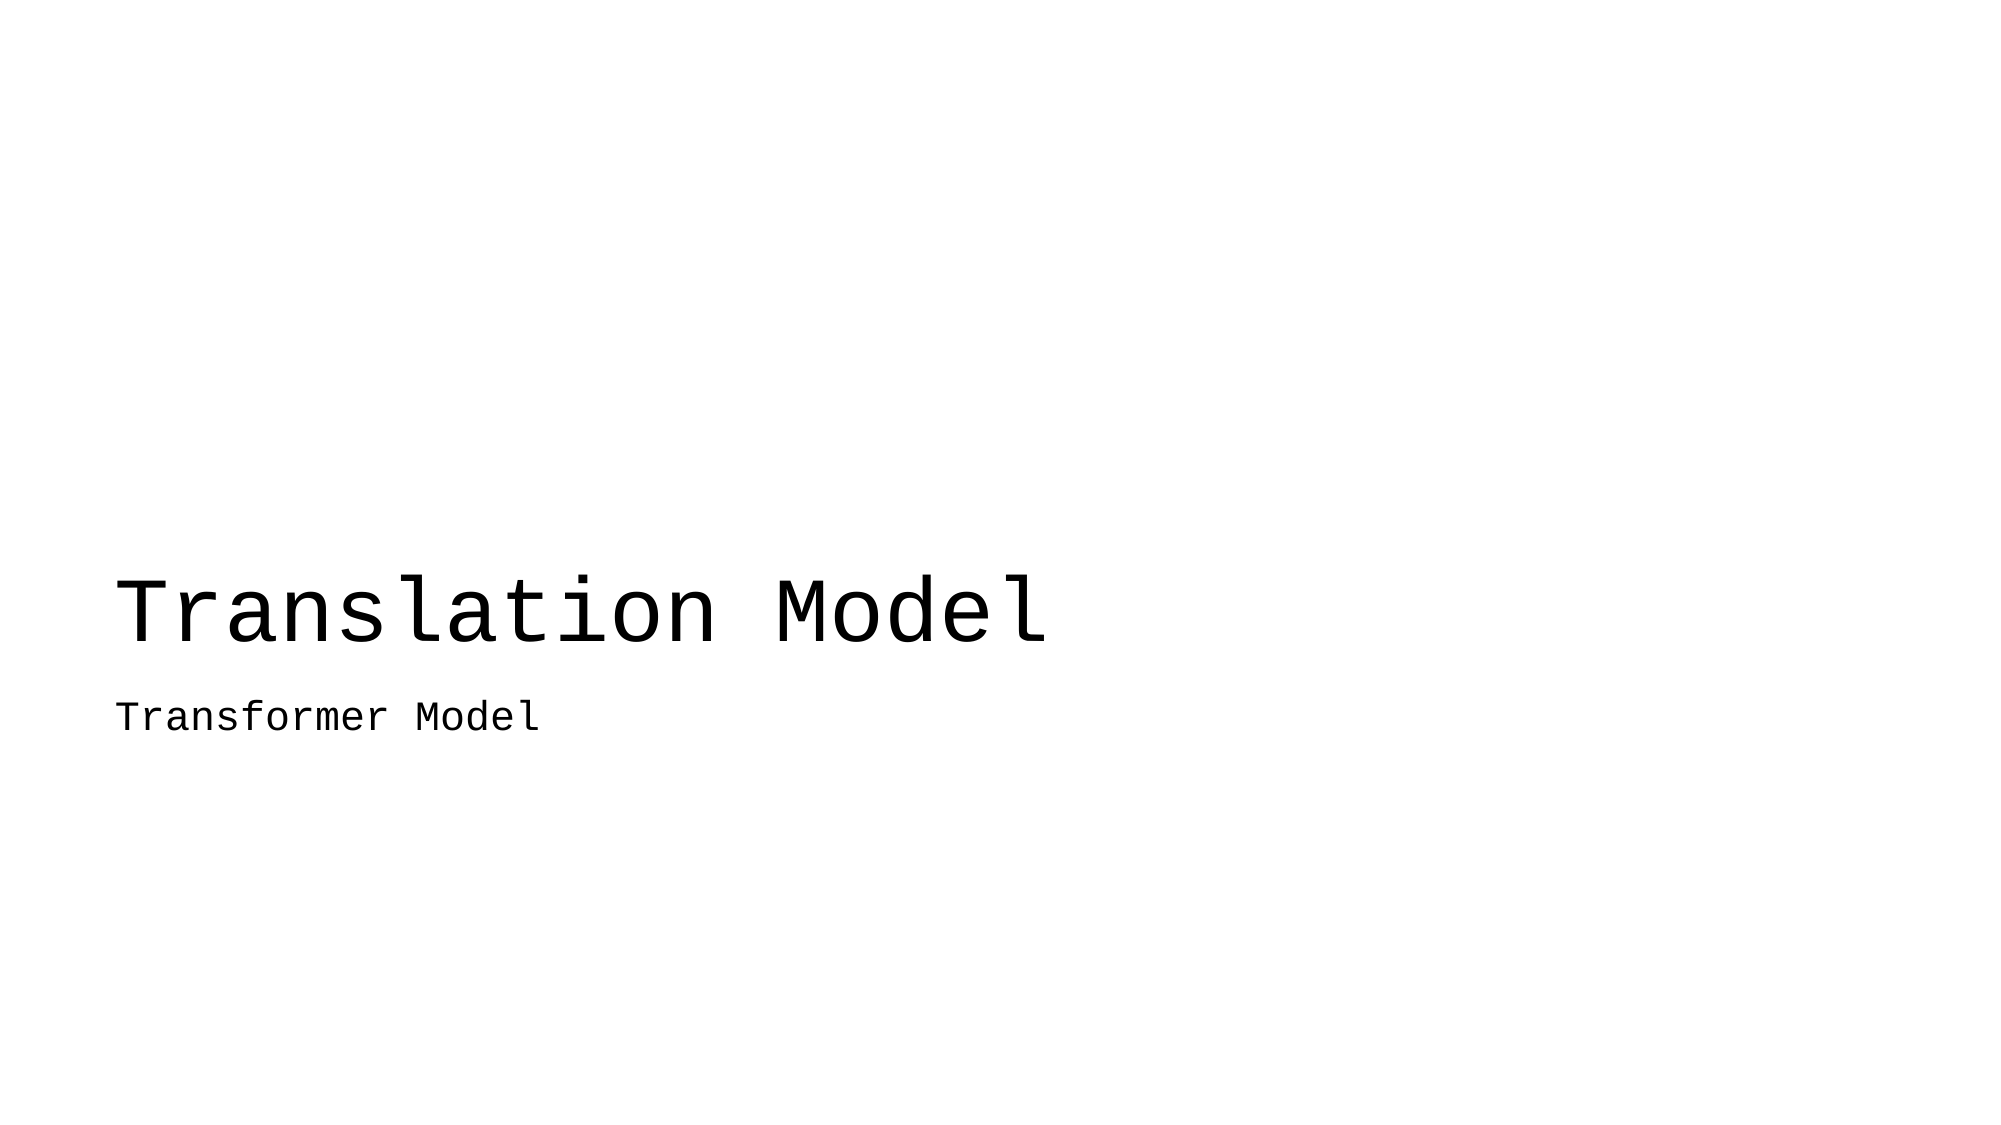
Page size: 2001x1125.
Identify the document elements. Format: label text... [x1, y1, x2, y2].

subtitle Transformer Model [99, 681, 1900, 788]
title Translation Model [99, 343, 1294, 669]
